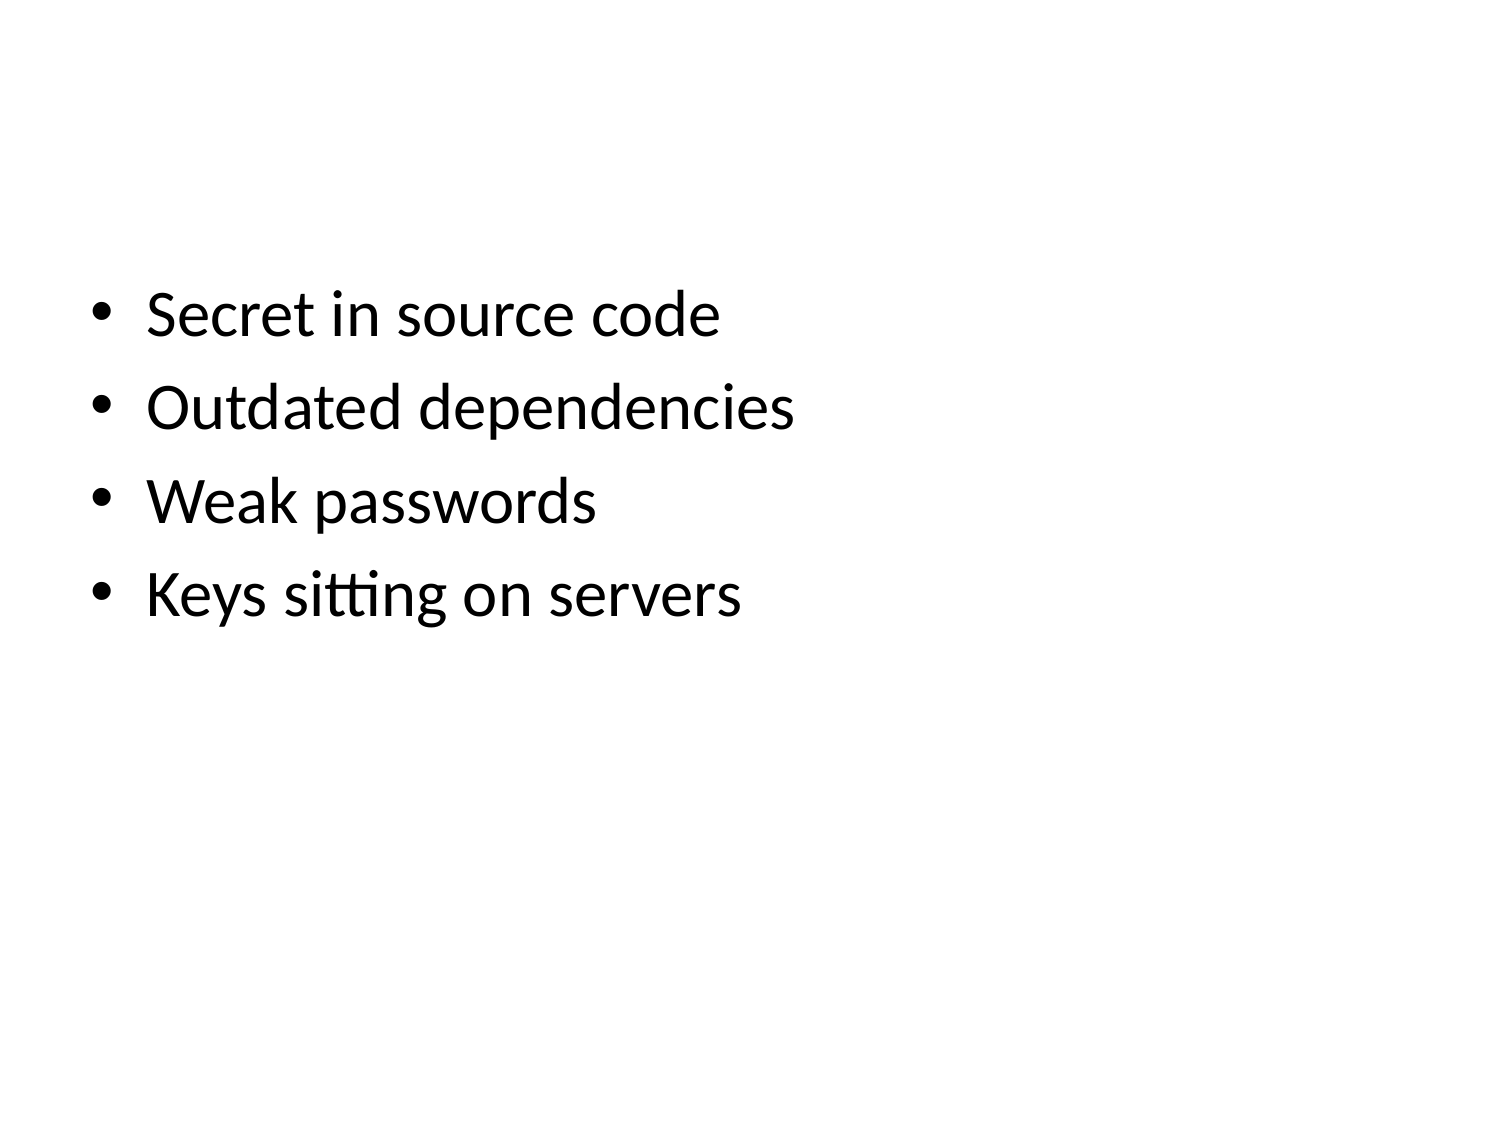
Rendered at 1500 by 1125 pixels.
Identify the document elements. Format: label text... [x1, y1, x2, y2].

list Secret in source code Outdated dependencies Weak passwords Keys sitting on servers [75, 262, 1425, 1005]
